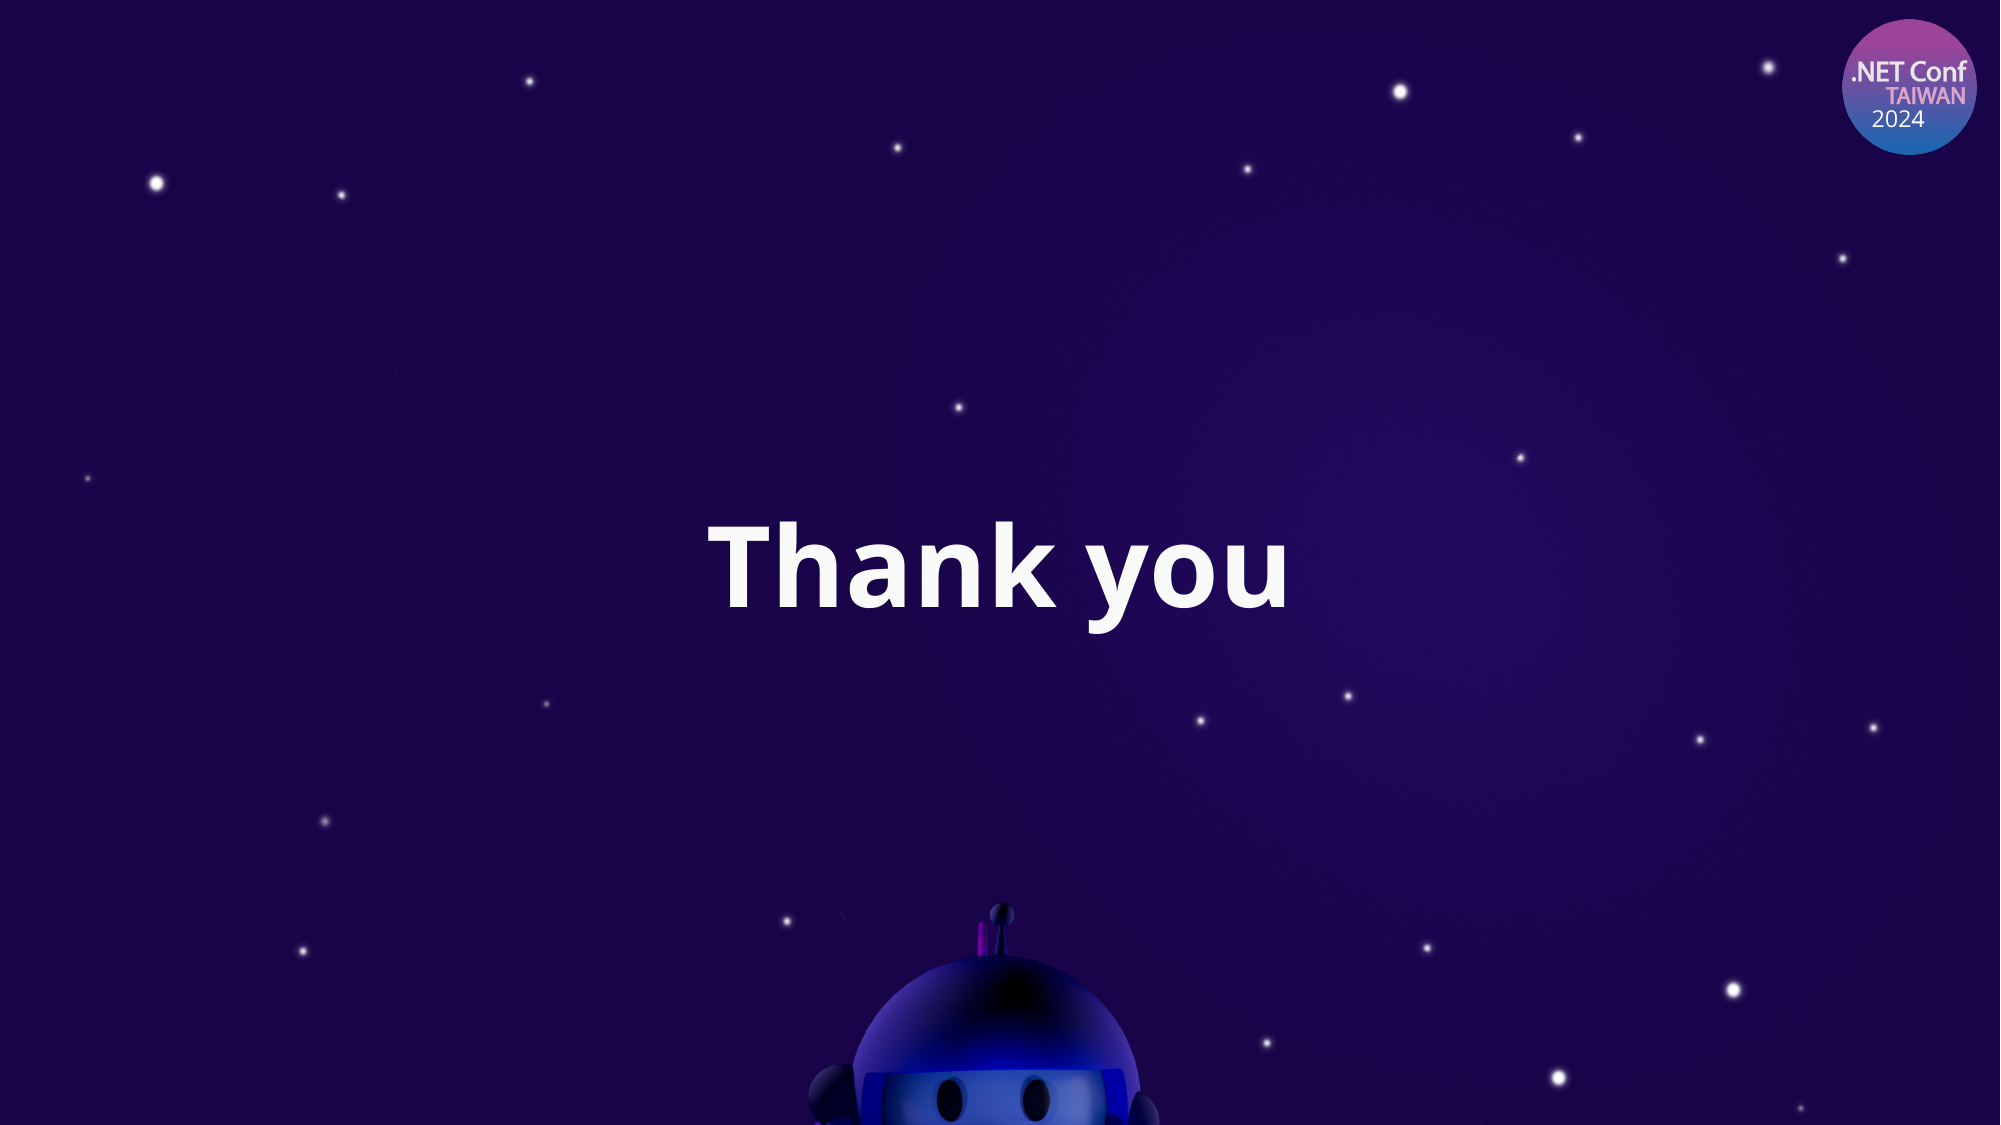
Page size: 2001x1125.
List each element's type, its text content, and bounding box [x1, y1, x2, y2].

picture [0, 0, 2000, 1125]
title Thank you [249, 494, 1750, 631]
